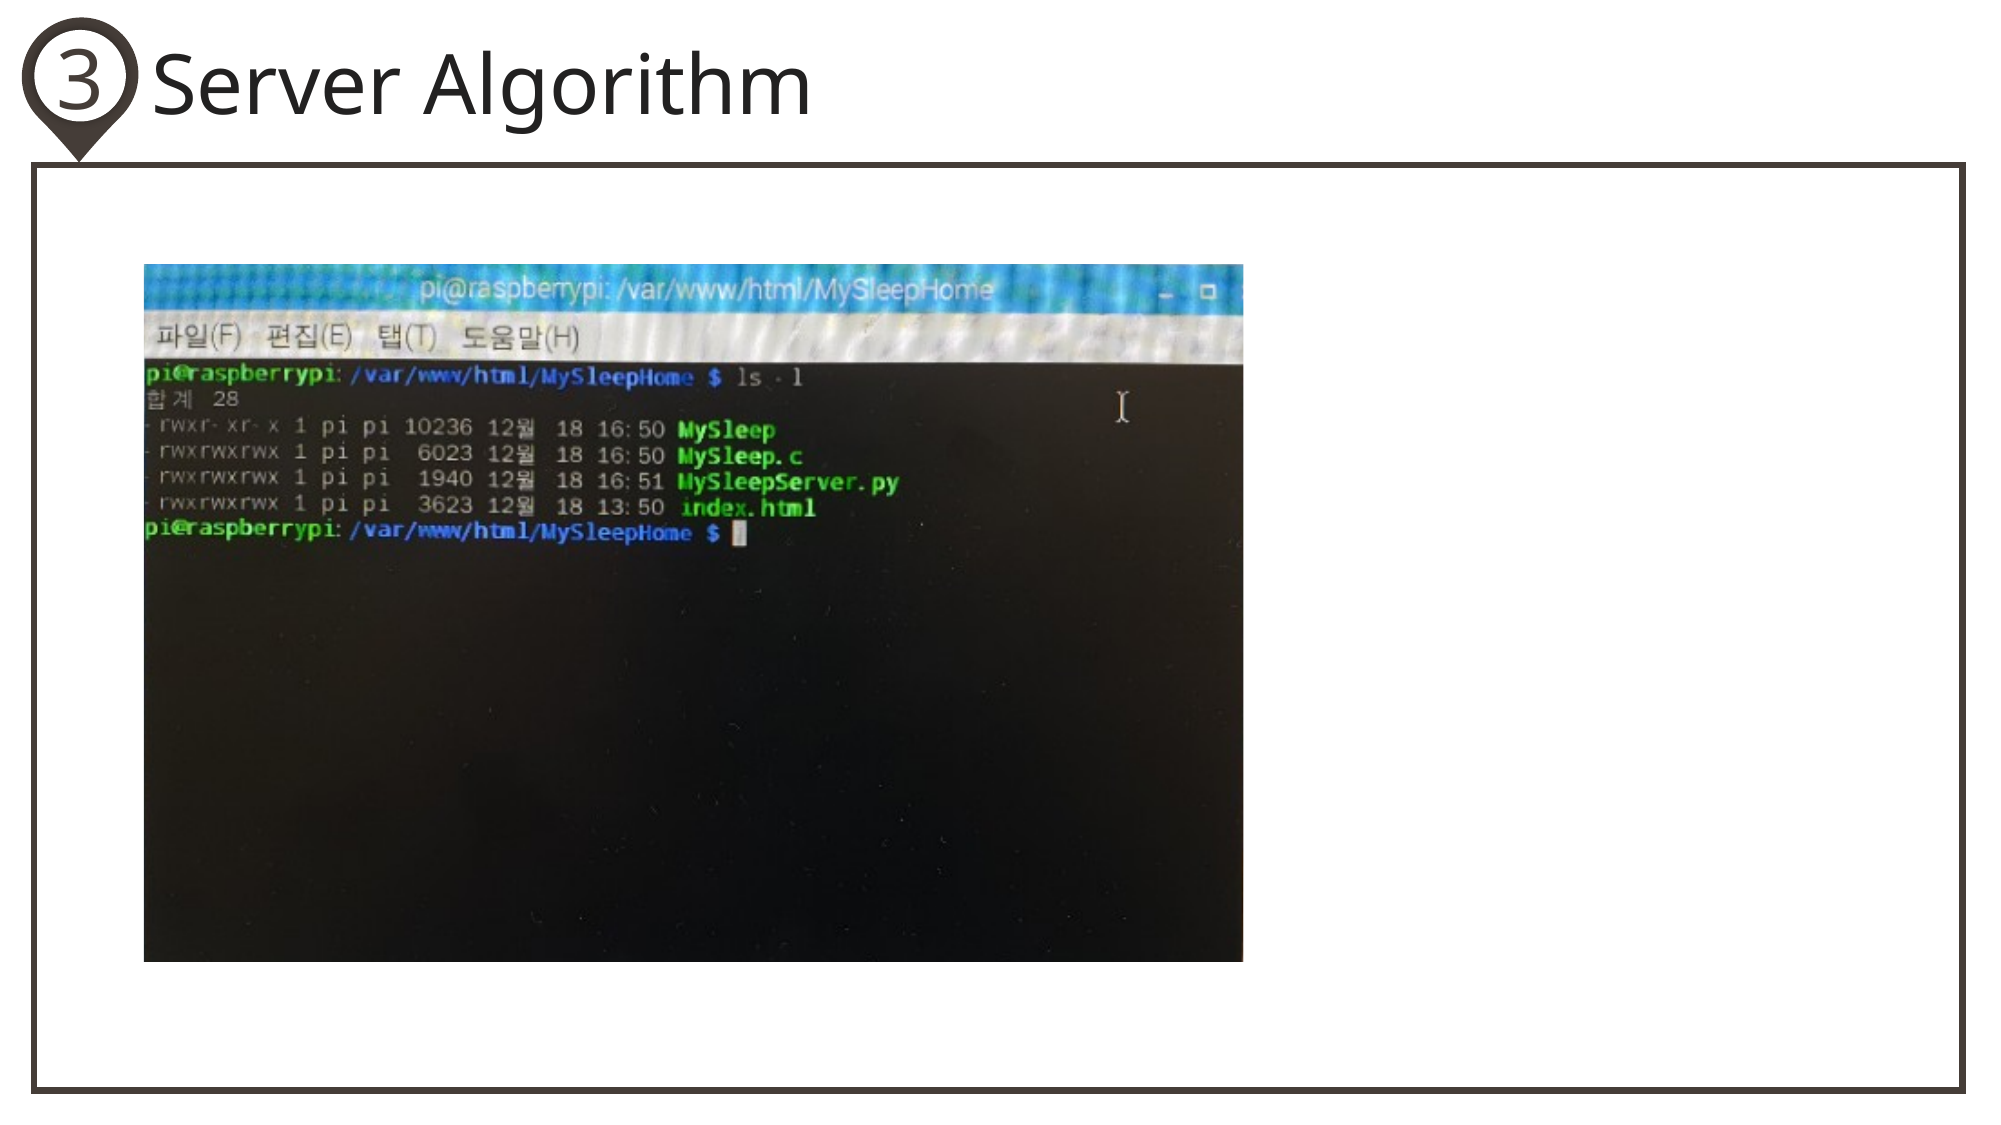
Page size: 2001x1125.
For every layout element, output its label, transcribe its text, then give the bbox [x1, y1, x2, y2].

picture [143, 264, 1244, 962]
text_box 3 [41, 18, 119, 134]
text_box Server Algorithm [136, 24, 831, 140]
